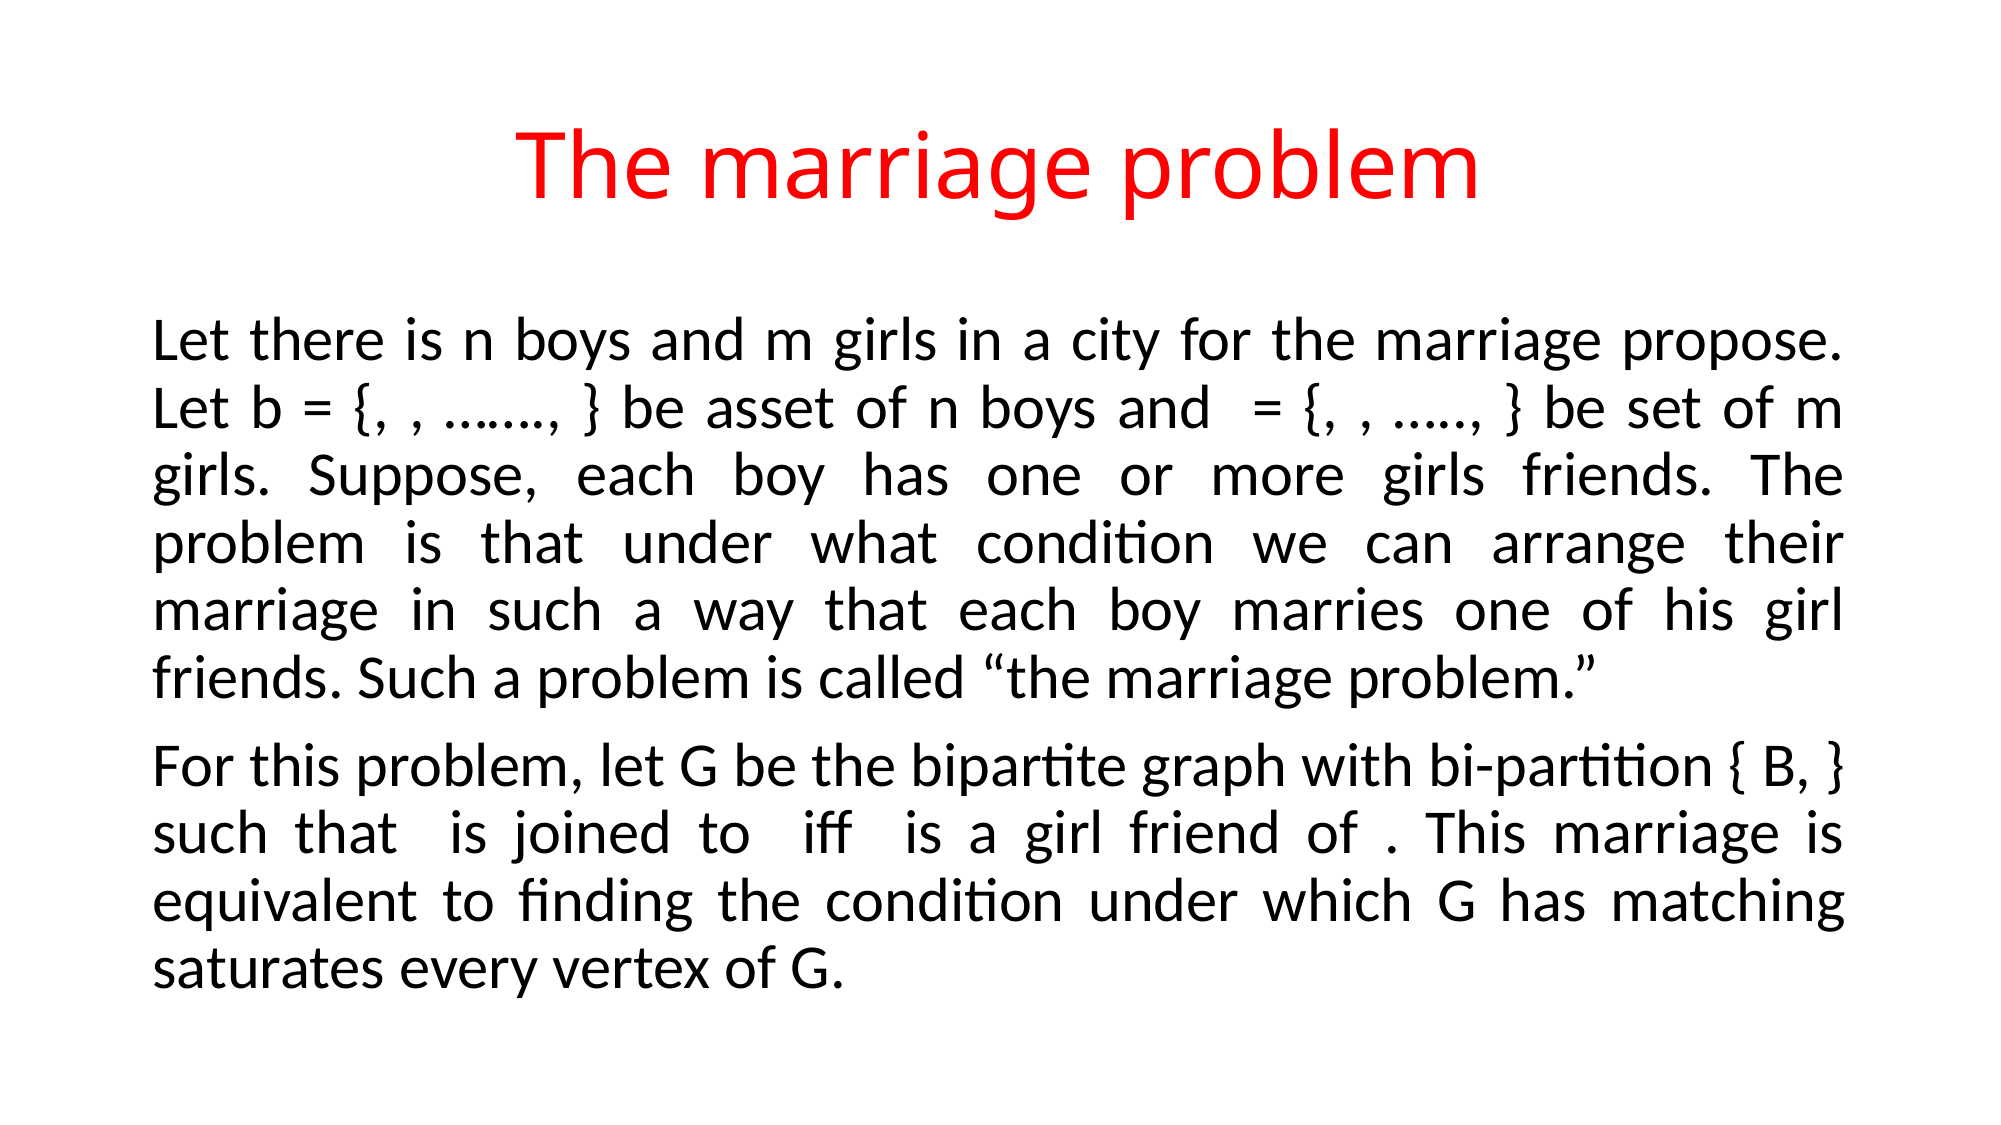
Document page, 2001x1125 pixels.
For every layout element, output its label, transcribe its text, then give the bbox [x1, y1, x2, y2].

title The marriage problem [137, 59, 1863, 278]
